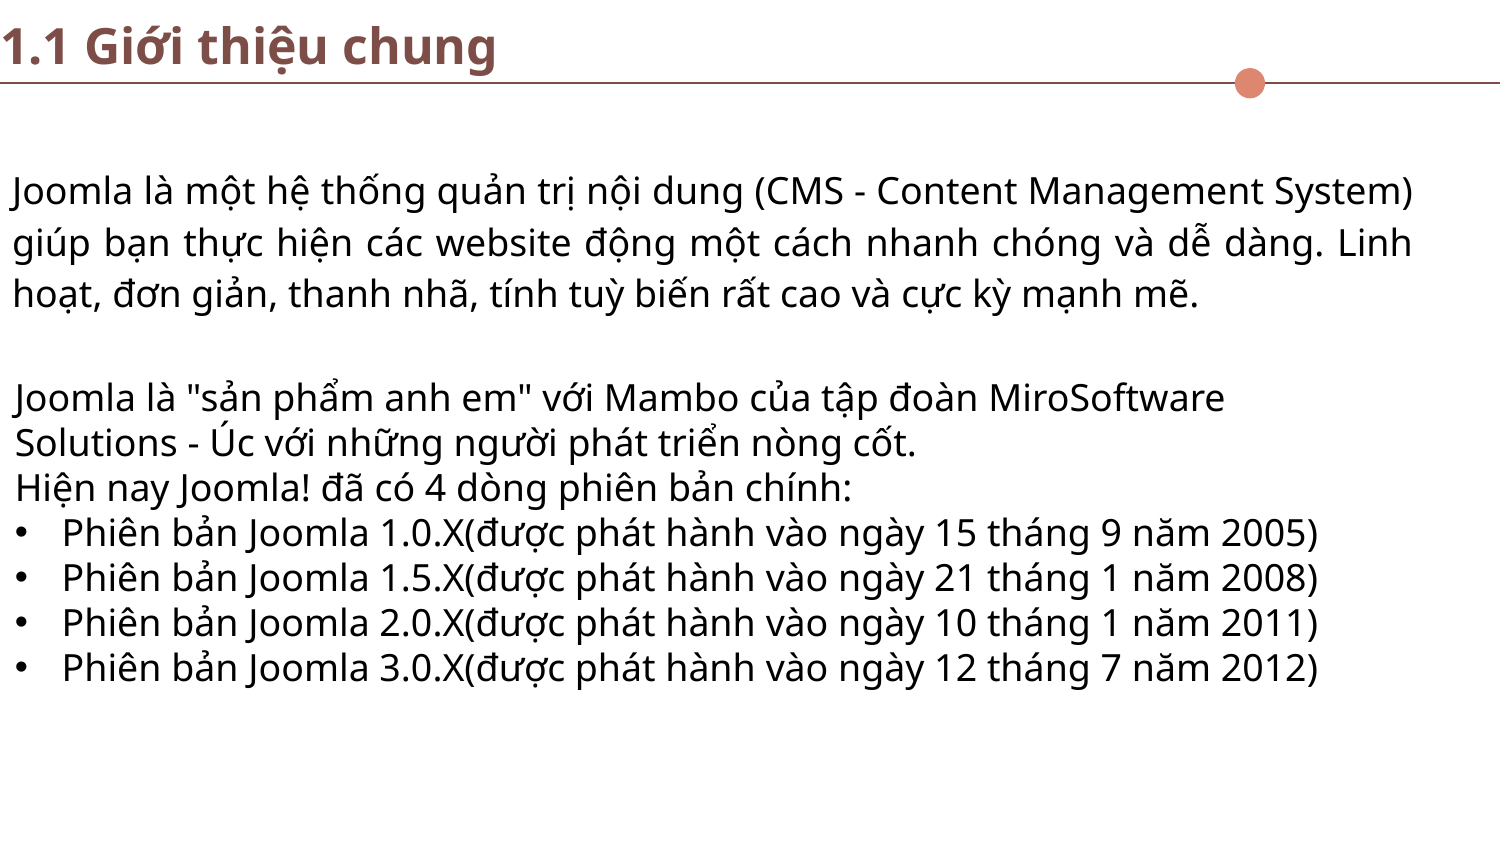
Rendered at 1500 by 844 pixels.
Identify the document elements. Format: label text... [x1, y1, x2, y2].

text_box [0, 67, 1500, 99]
text_box 1.1 Giới thiệu chung [0, 11, 502, 66]
text_box Joomla là "sản phẩm anh em" với Mambo của tập đoàn MiroSoftware Solutions - Úc với những người phát triển nòng cốt. Hiện nay Joomla! đã có 4 dòng phiên bản chính: Phiên bản Joomla 1.0.X(được phát hành vào ngày 15 tháng 9 năm 2005) Phiên bản Joomla 1.5.X(được phát hành vào ngày 21 tháng 1 năm 2008) Phiên bản Joomla 2.0.X(được phát hành vào ngày 10 tháng 1 năm 2011) Phiên bản Joomla 3.0.X(được phát hành vào ngày 12 tháng 7 năm 2012) [0, 366, 1415, 758]
text_box Joomla là một hệ thống quản trị nội dung (CMS - Content Management System) giúp bạn thực hiện các website động một cách nhanh chóng và dễ dàng. Linh hoạt, đơn giản, thanh nhã, tính tuỳ biến rất cao và cực kỳ mạnh mẽ. [12, 160, 1415, 316]
